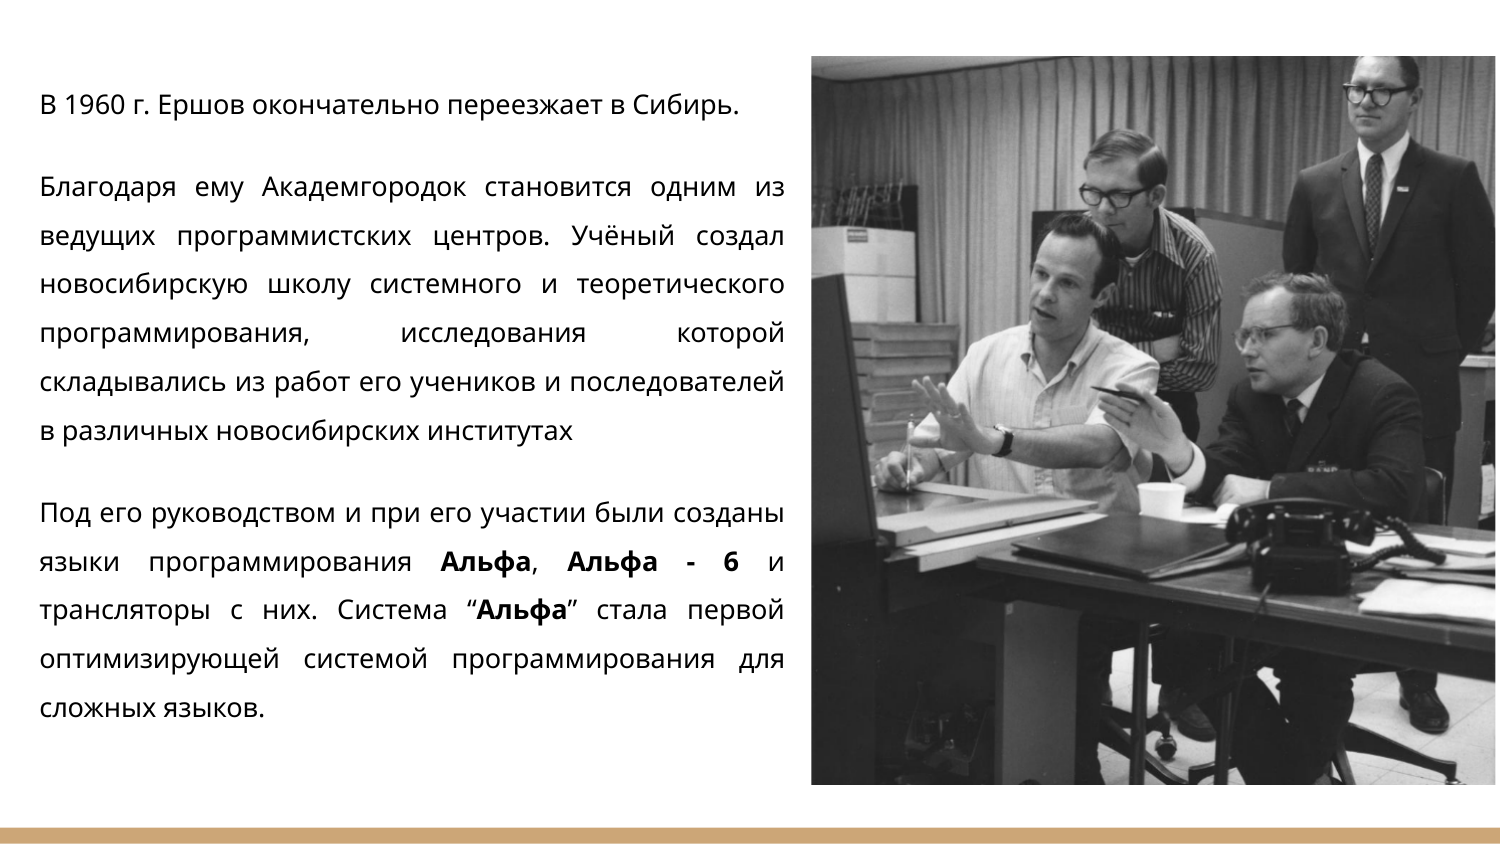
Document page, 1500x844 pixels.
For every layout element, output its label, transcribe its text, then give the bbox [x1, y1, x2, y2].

picture [811, 55, 1496, 785]
list В 1960 г. Ершов окончательно переезжает в Сибирь. Благодаря ему Академгородок становится одним из ведущих программистских центров. Учёный создал новосибирскую школу системного и теоретического программирования, исследования которой складывались из работ его учеников и последователей в различных новосибирских институтах Под его руководством и при его участии были созданы языки программирования Альфа, Альфа - 6 и трансляторы с них. Система “Альфа” стала первой оптимизирующей системой программирования для сложных языков. [24, 56, 800, 785]
